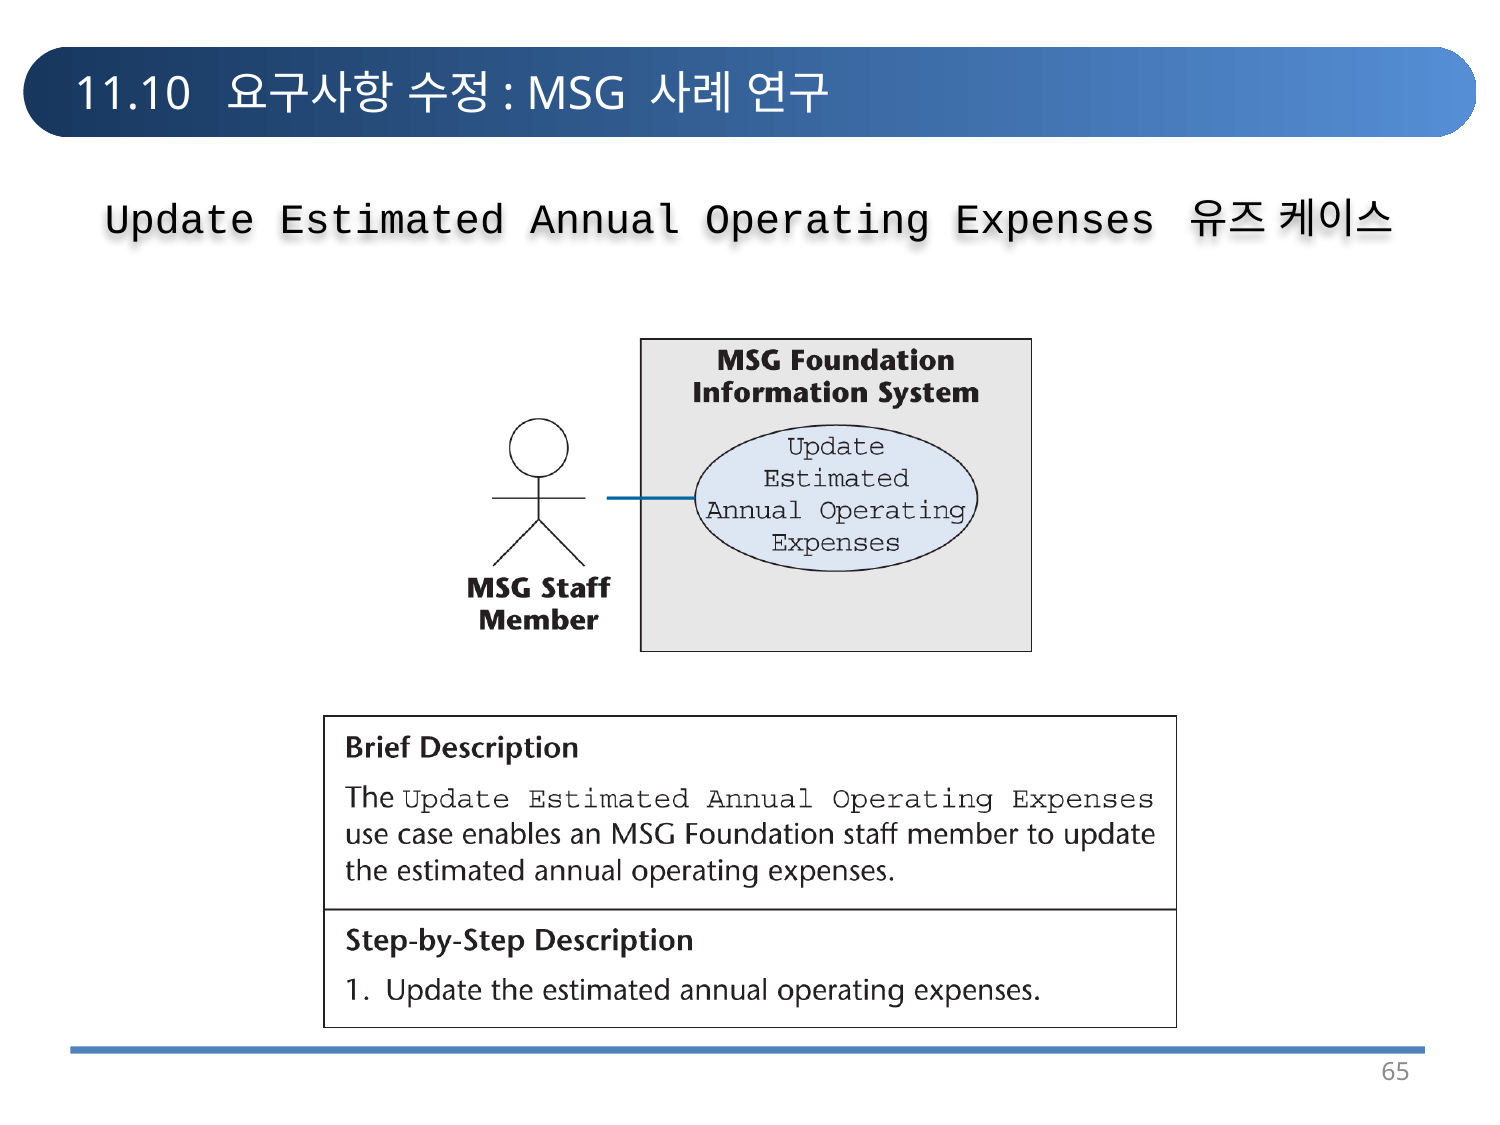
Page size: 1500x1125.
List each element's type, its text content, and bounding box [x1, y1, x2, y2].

picture [323, 715, 1177, 1028]
picture [467, 337, 1032, 652]
list Update Estimated Annual Operating Expenses 유즈 케이스 [60, 180, 1428, 255]
slide_number 65 [1074, 1042, 1425, 1103]
title 11.10 요구사항 수정: MSG 사례 연구 [59, 56, 1410, 126]
